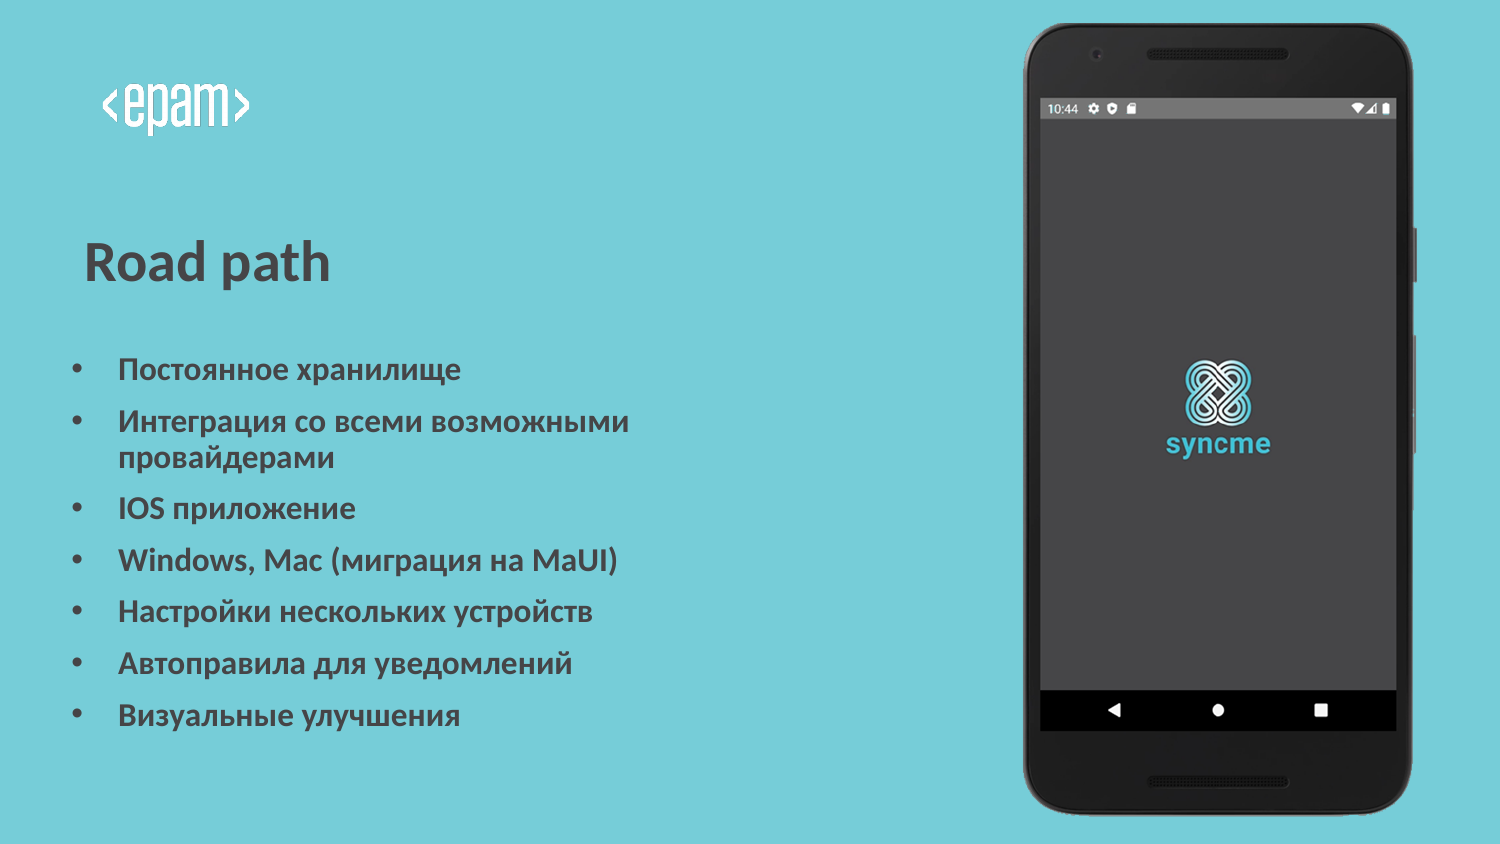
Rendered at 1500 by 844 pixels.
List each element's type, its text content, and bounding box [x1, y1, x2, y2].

text_box Постоянное хранилище Интеграция со всеми возможными провайдерами IOS приложение Windows, Mac (миграция на MaUI) Настройки нескольких устройств Автоправила для уведомлений Визуальные улучшения [71, 300, 817, 785]
picture [1001, 23, 1435, 821]
text_box Road path [84, 223, 803, 300]
